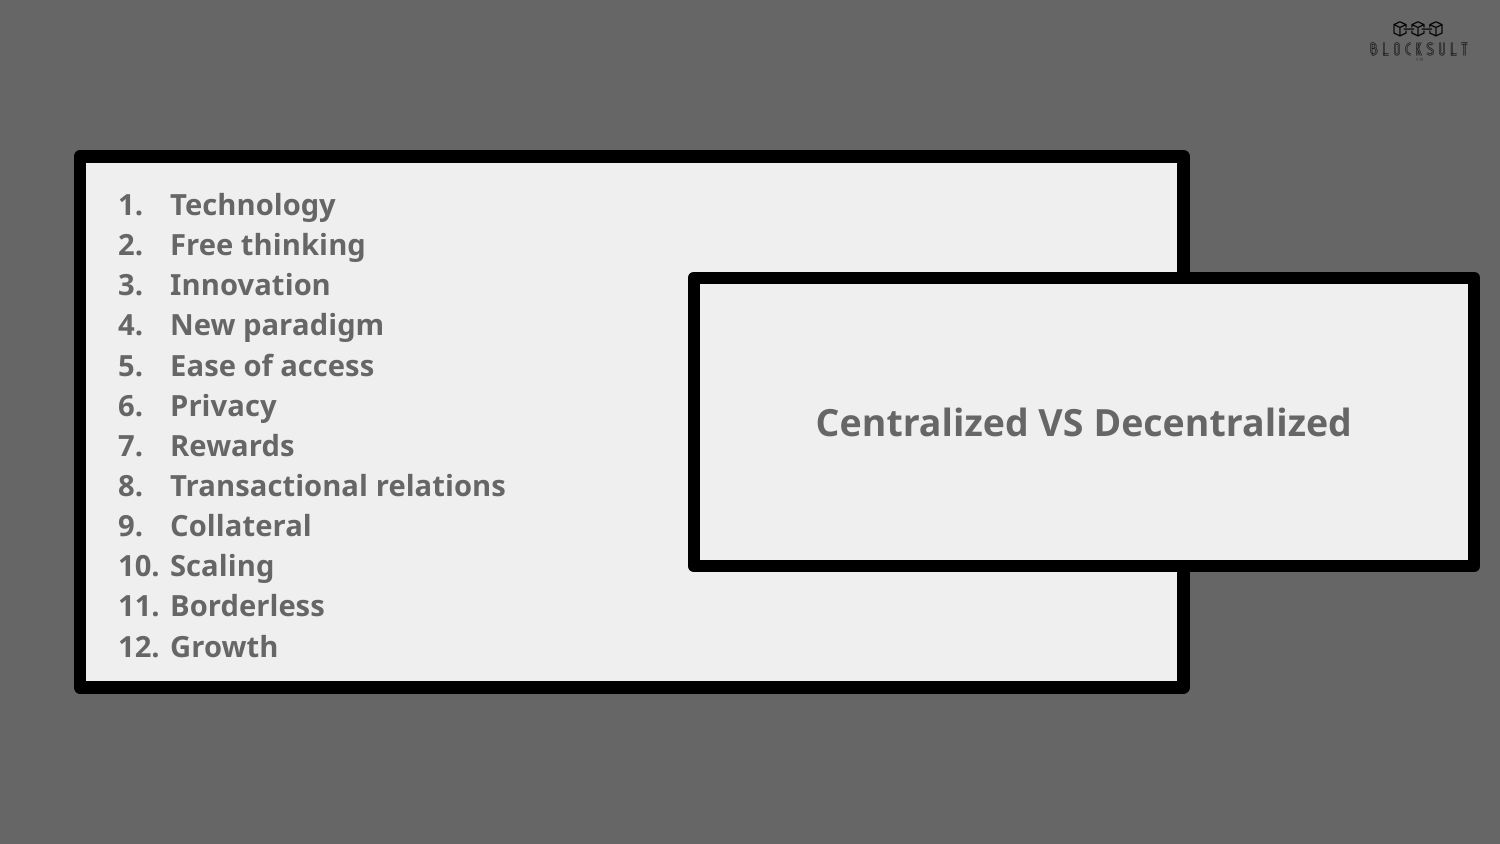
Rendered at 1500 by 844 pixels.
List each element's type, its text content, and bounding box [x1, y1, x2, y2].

text_box Centralized VS Decentralized [693, 277, 1475, 566]
text_box Technology Free thinking Innovation New paradigm Ease of access Privacy Rewards Transactional relations Collateral Scaling Borderless Growth [80, 156, 1184, 688]
picture [1329, 0, 1500, 108]
